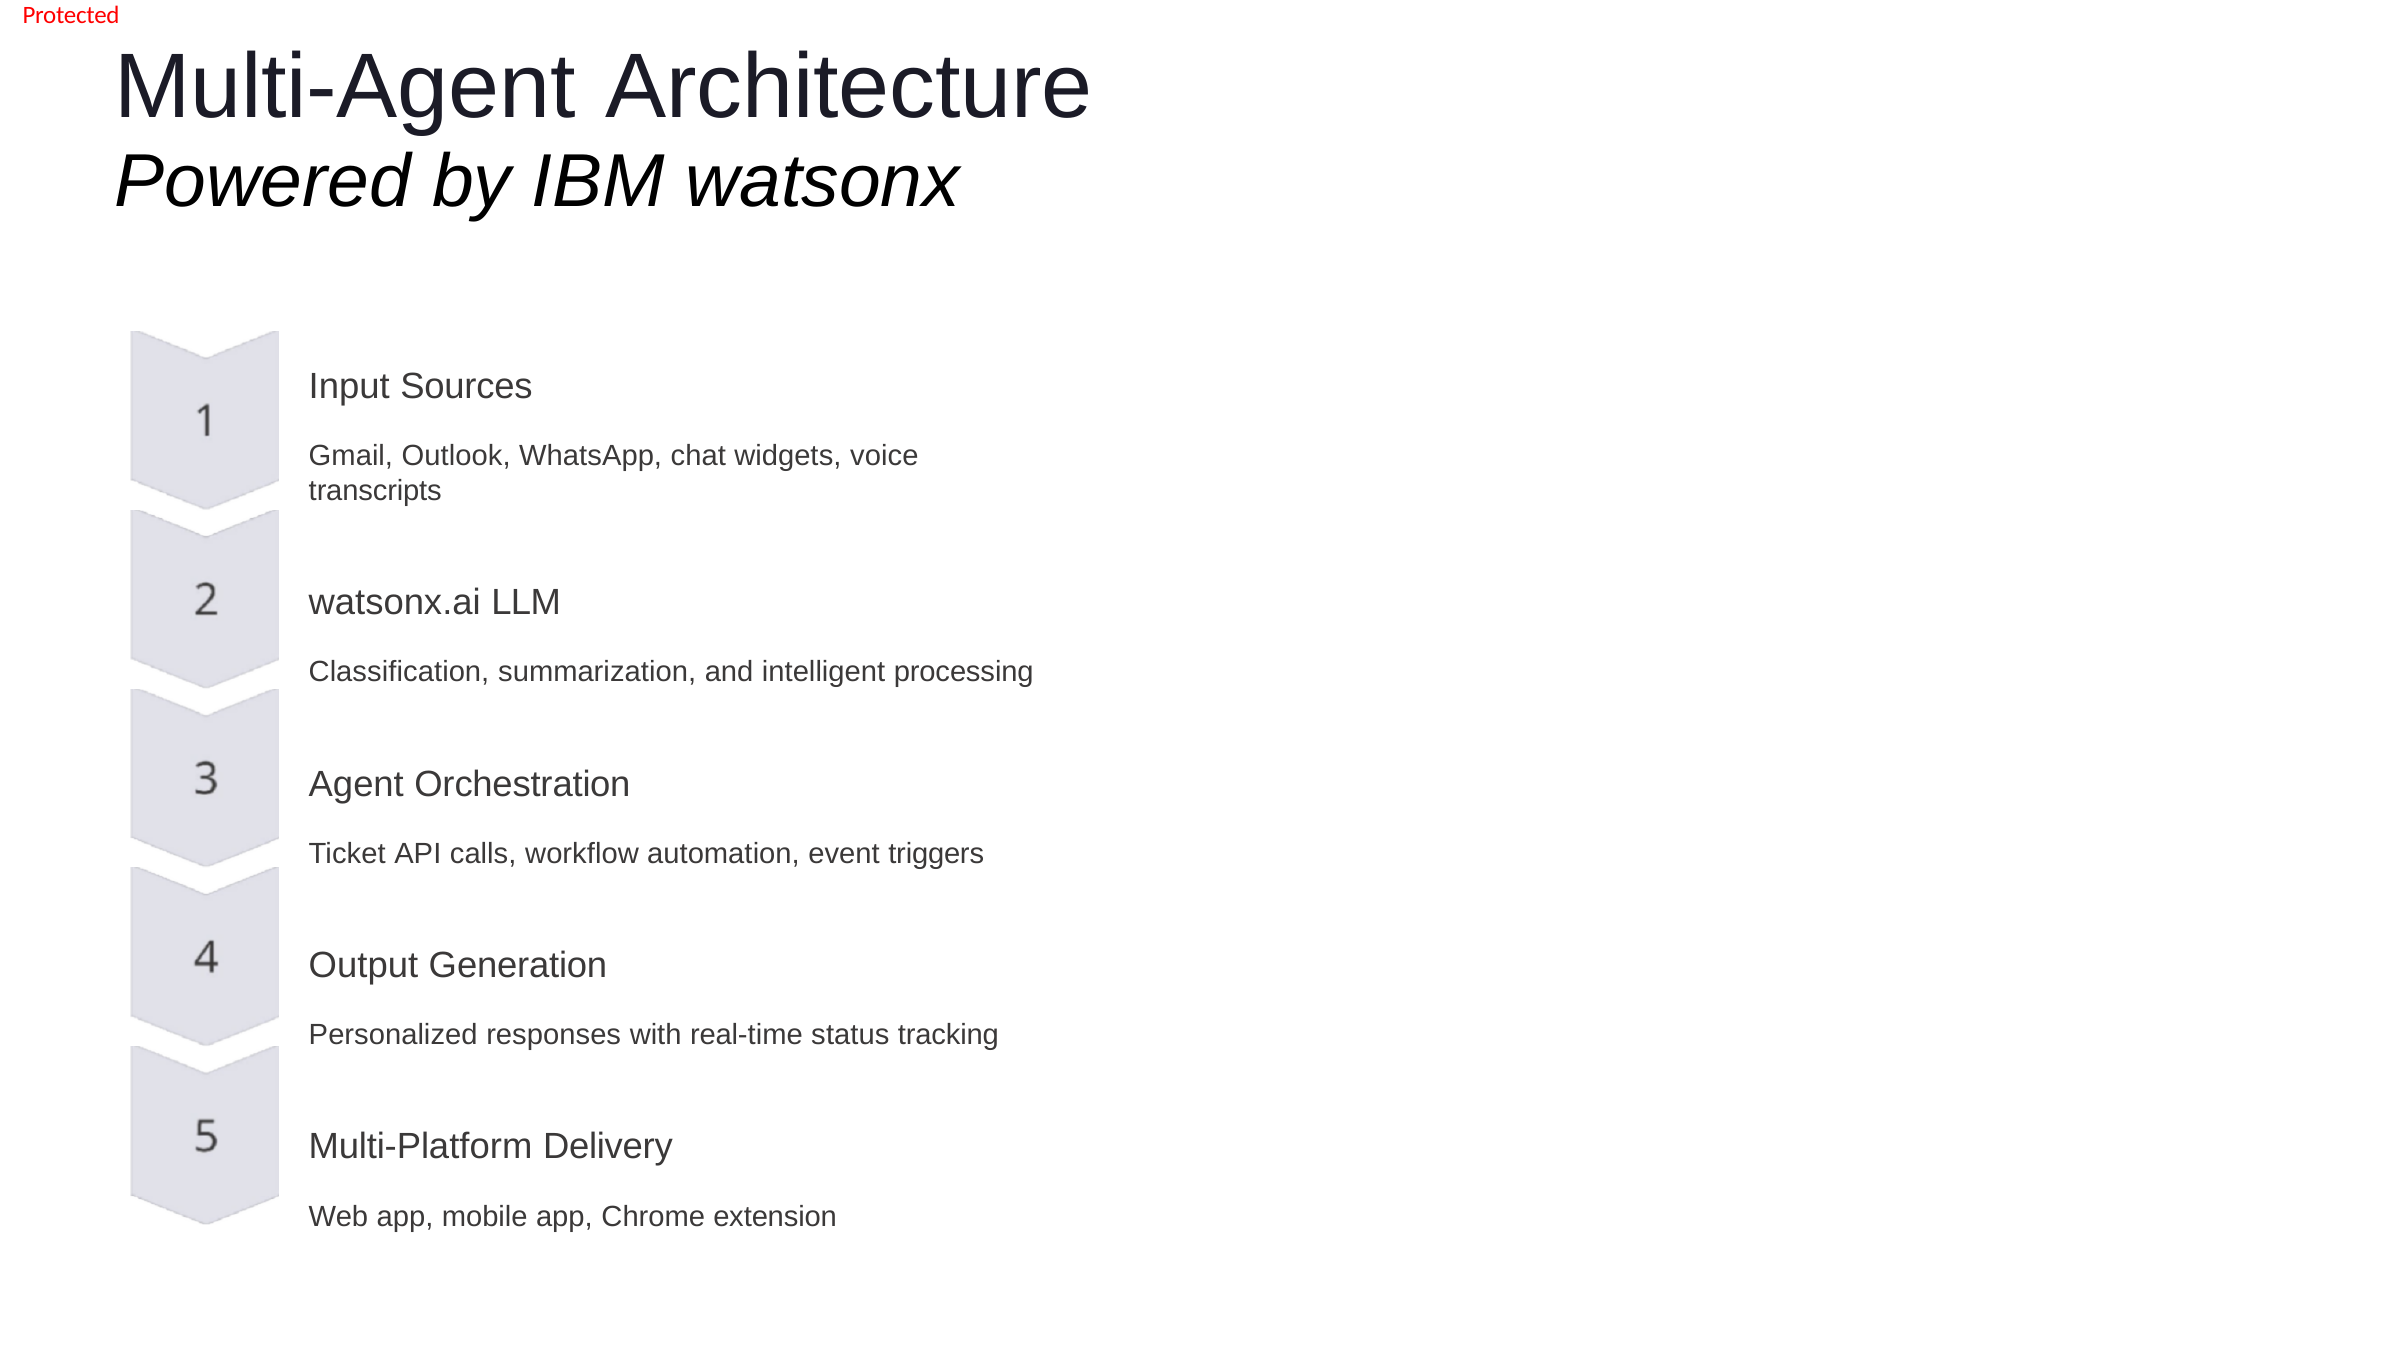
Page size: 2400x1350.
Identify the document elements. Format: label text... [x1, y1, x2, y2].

picture [129, 330, 280, 1225]
text_box Protected [20, 0, 125, 29]
text_box Input Sources Gmail, Outlook, WhatsApp, chat widgets, voice transcripts watsonx.ai LLM Classification, summarization, and intelligent processing Agent Orchestration Ticket API calls, workflow automation, event triggers Output Generation Personalized responses with real-time status tracking Multi-Platform Delivery Web app, mobile app, Chrome extension [306, 360, 1059, 1232]
title Multi-Agent Architecture Powered by IBM watsonx [112, 27, 1095, 256]
